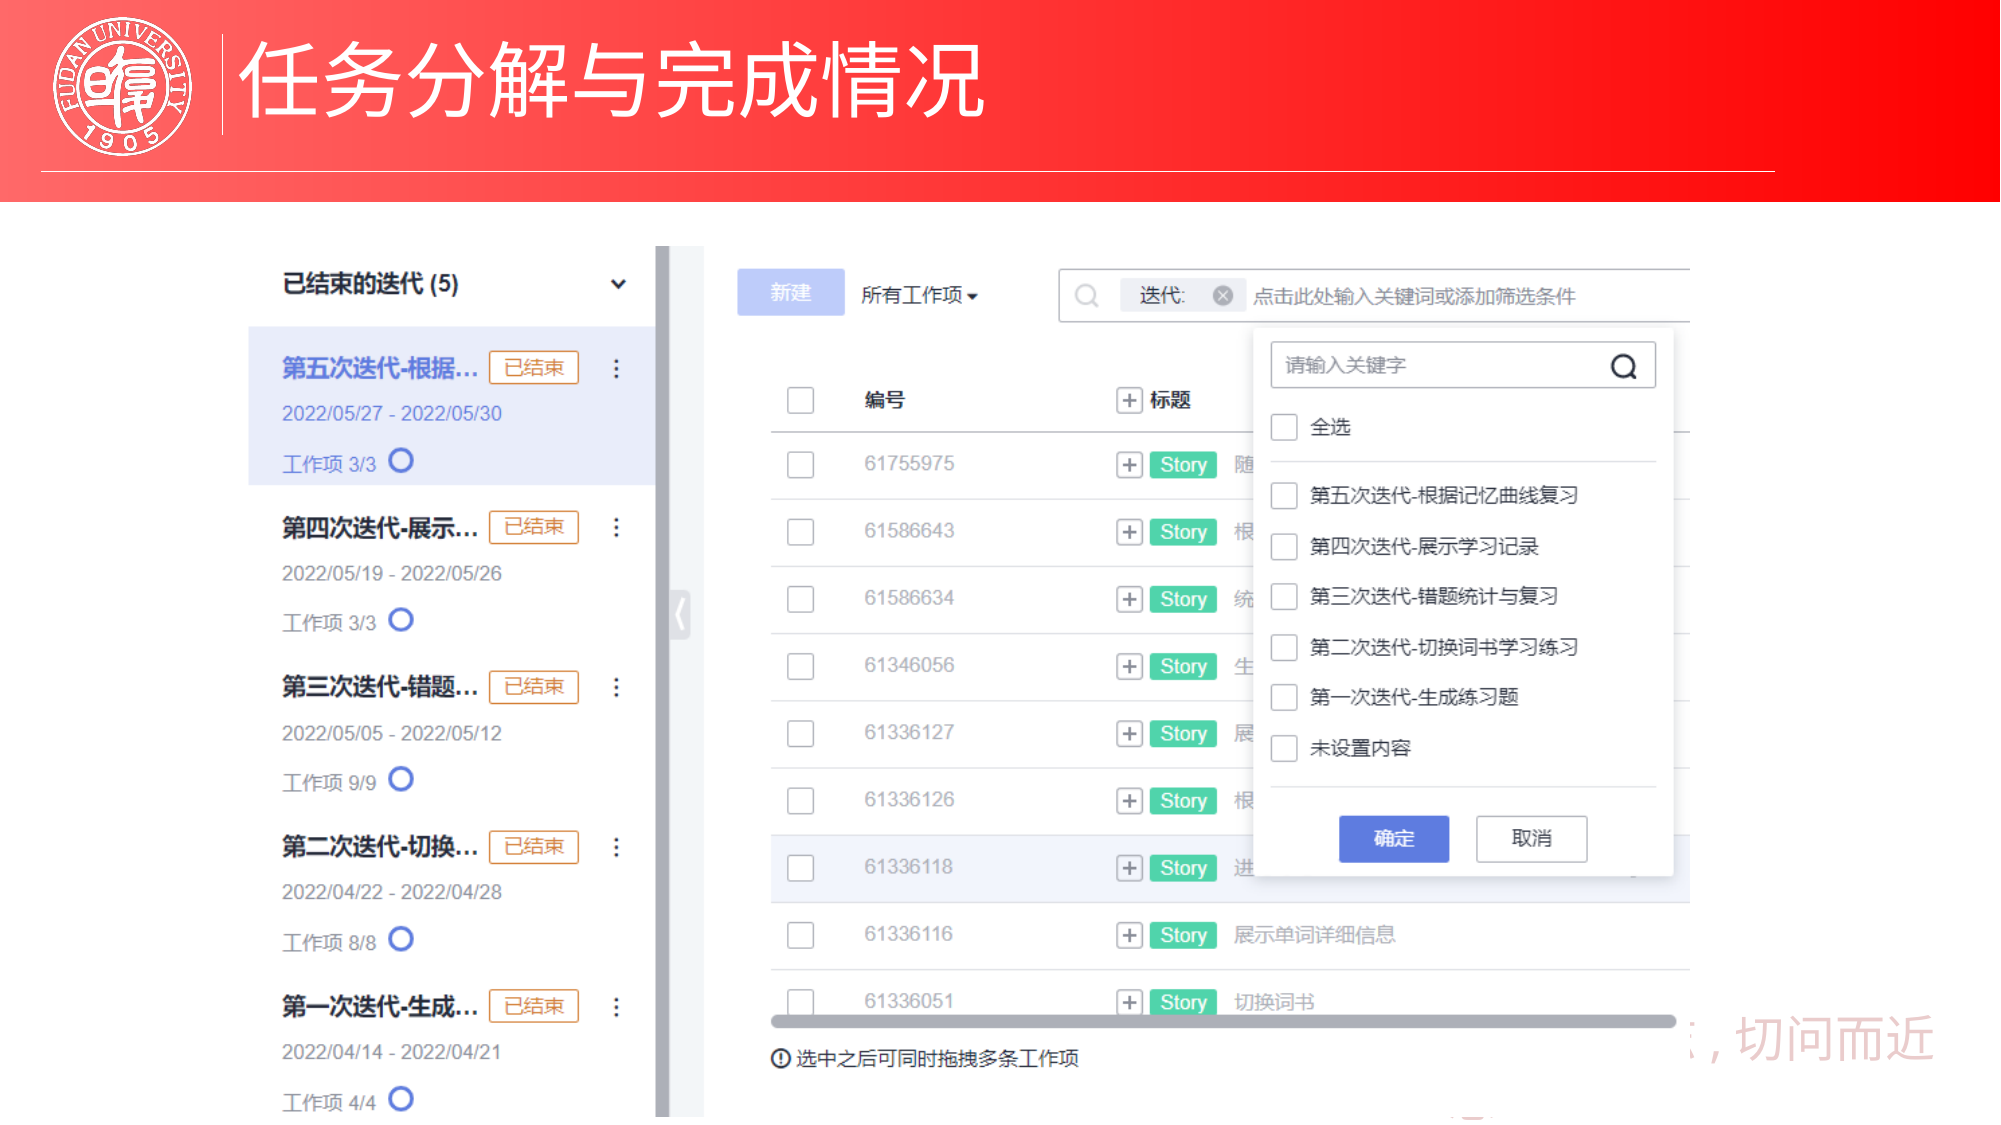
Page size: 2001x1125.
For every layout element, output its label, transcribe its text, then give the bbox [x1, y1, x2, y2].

title 任务分解与完成情况 [222, 8, 1843, 161]
picture [53, 17, 192, 156]
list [246, 246, 1690, 1117]
